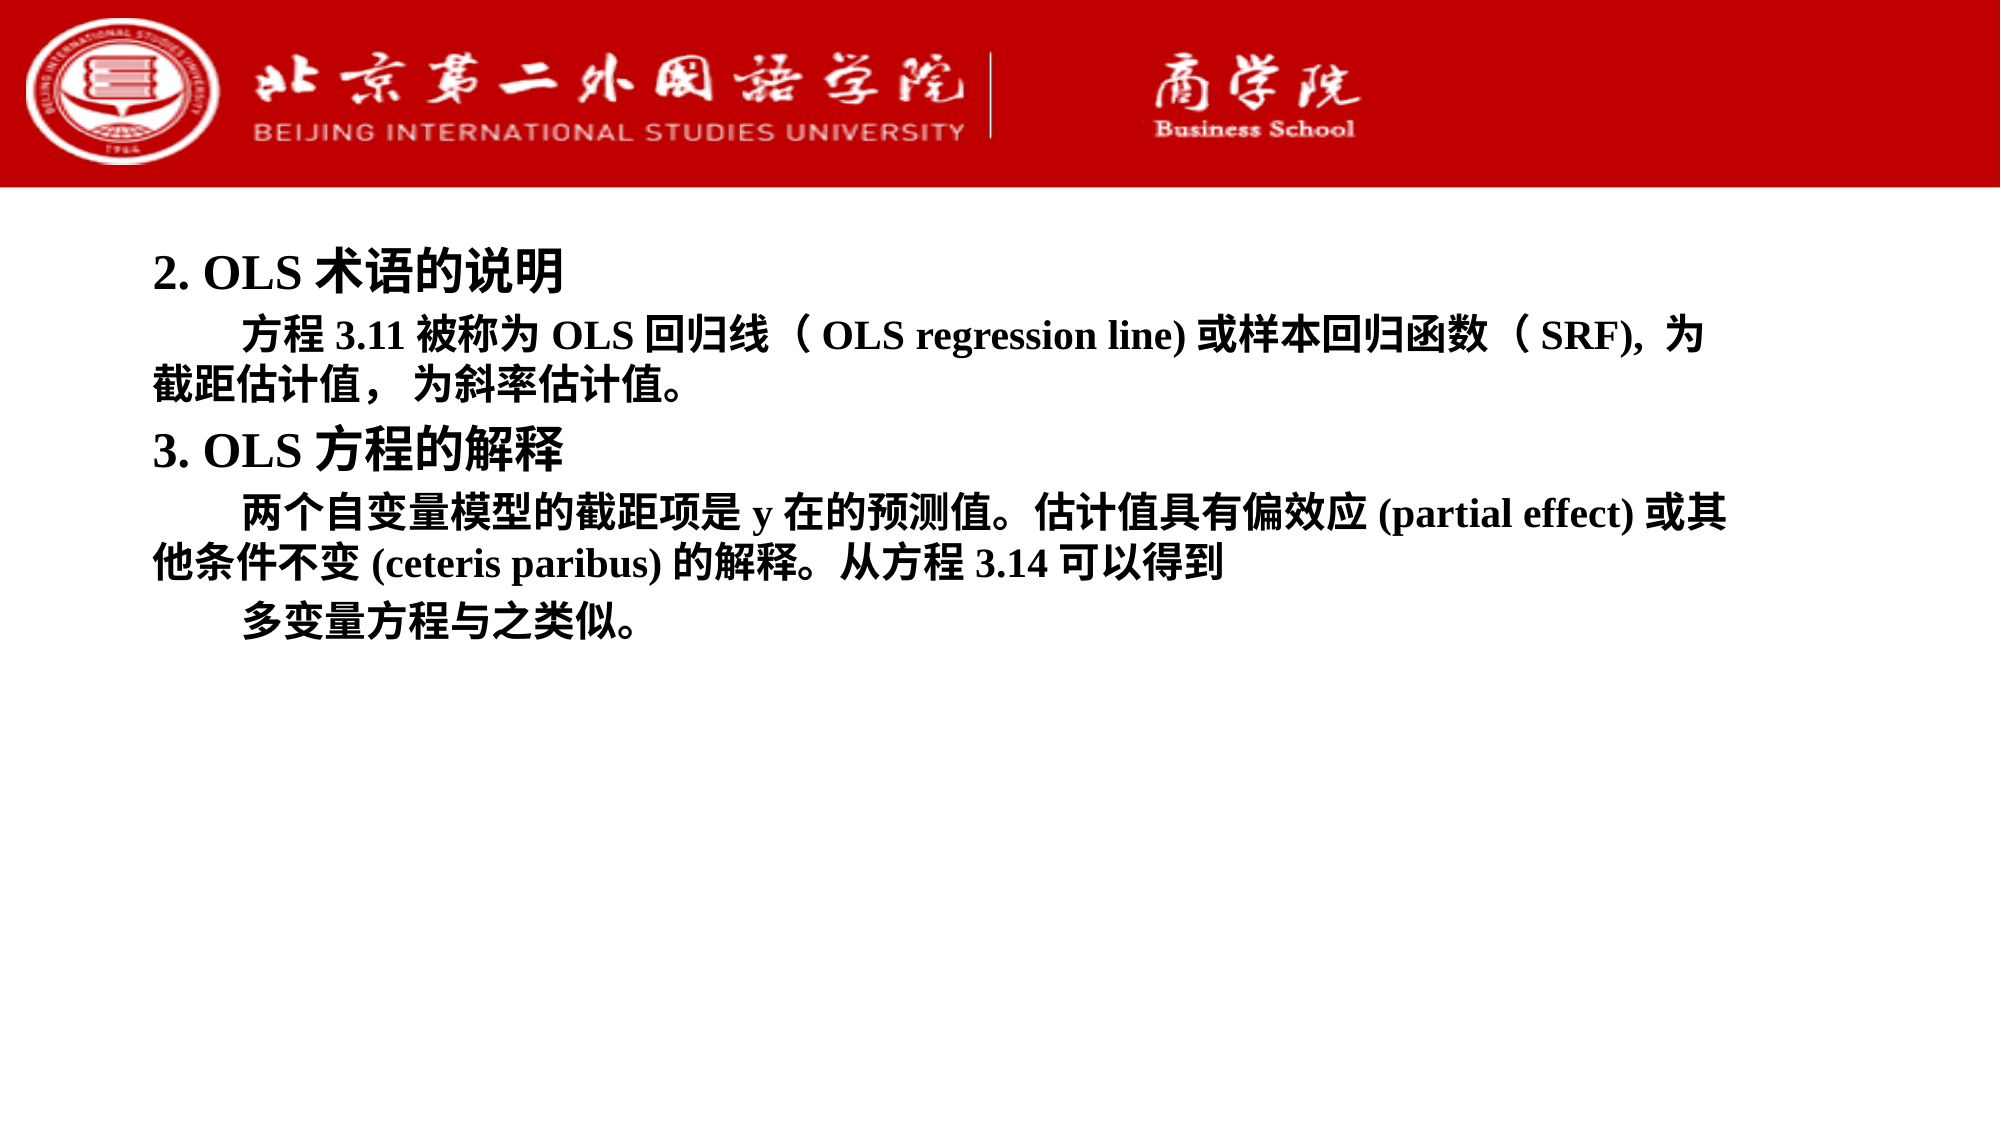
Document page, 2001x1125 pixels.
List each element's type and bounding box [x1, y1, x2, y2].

picture [26, 18, 1693, 165]
